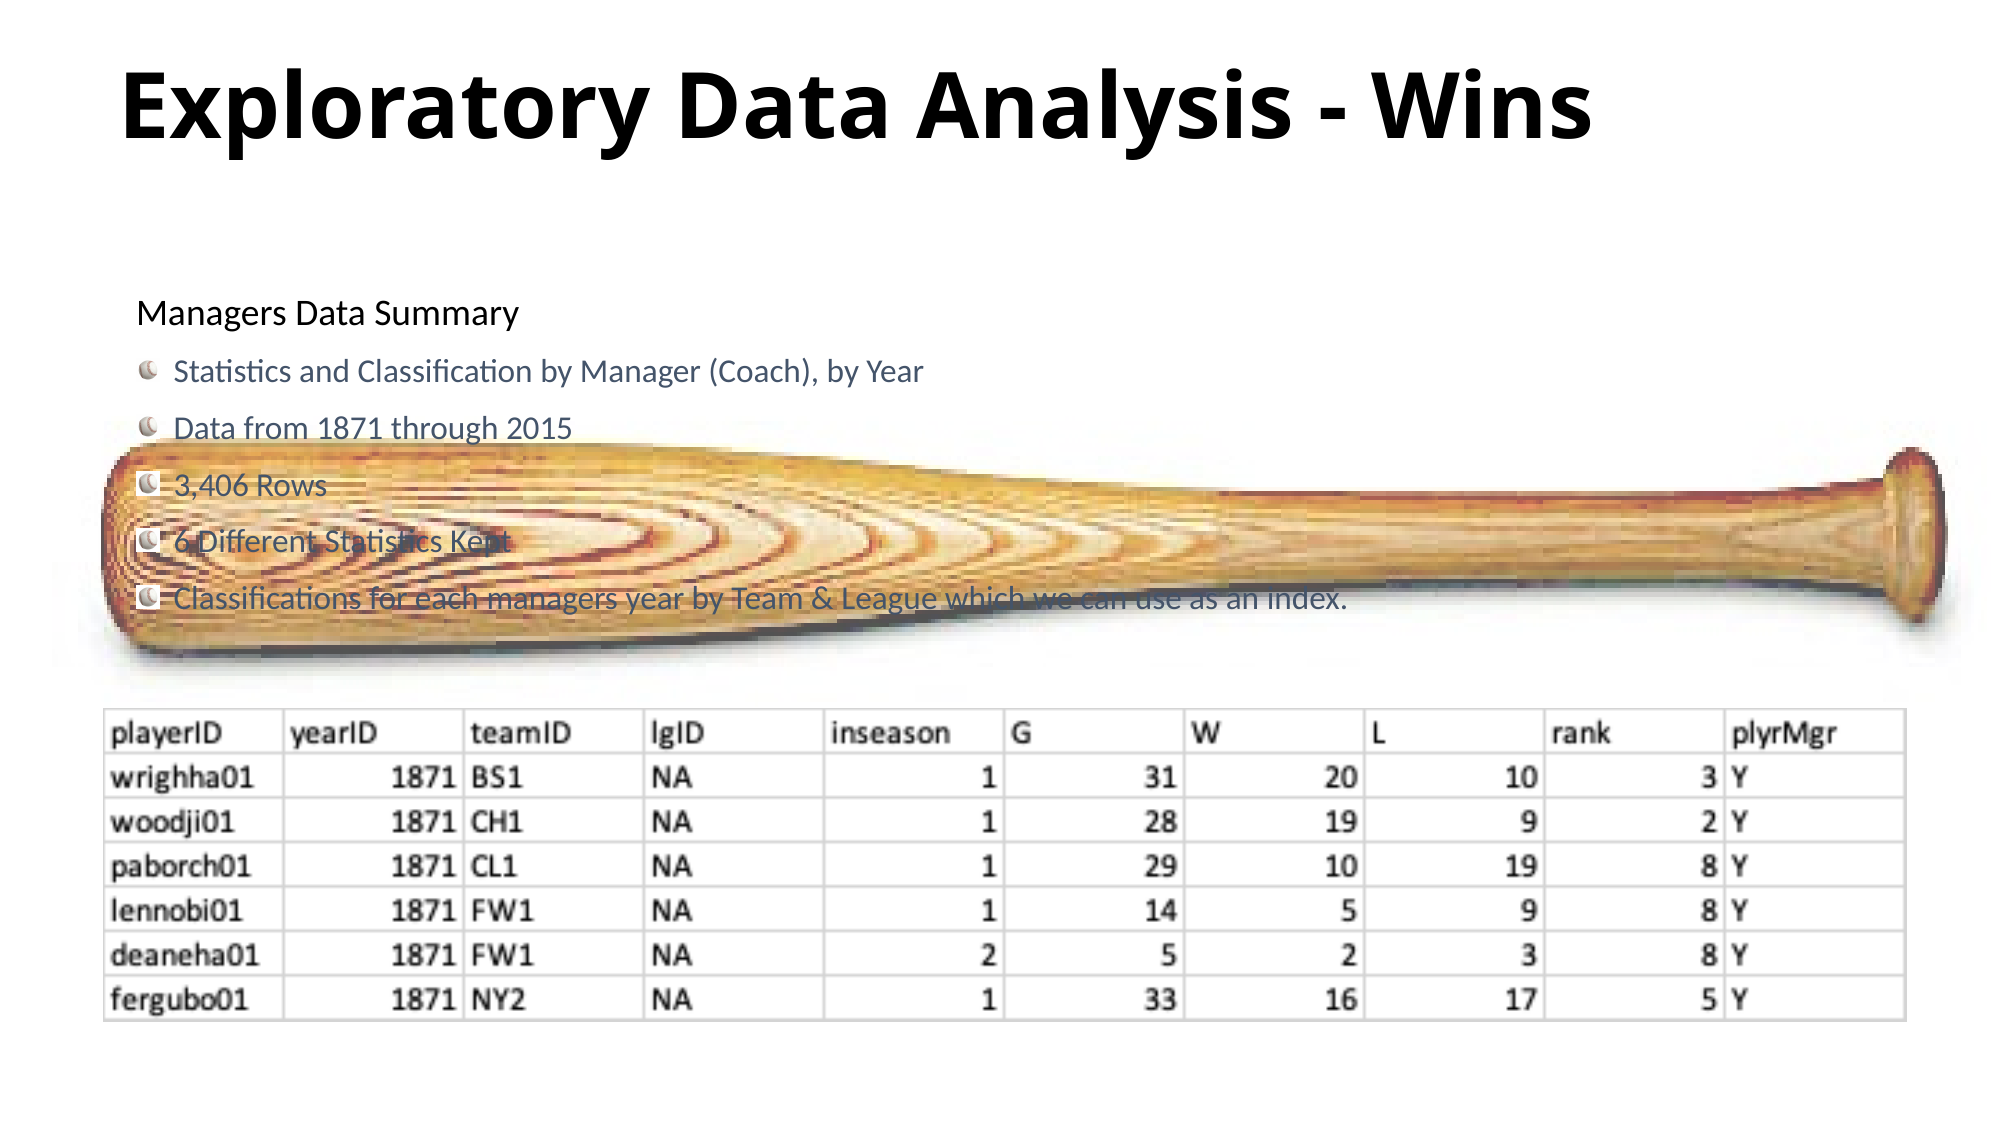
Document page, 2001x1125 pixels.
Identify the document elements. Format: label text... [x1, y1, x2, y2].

title Exploratory Data Analysis - Wins [103, 0, 1828, 218]
picture [136, 528, 160, 552]
text_box Managers Data Summary Statistics and Classification by Manager (Coach), by Year Data from 1871 through 2015 3,406 Rows 6 Different Statistics Kept Classifications for each managers year by Team & League which we can use as an index. [121, 280, 1754, 625]
picture [136, 585, 160, 609]
picture [103, 708, 1907, 1022]
picture [136, 471, 160, 496]
picture [136, 358, 160, 382]
picture [136, 414, 160, 439]
